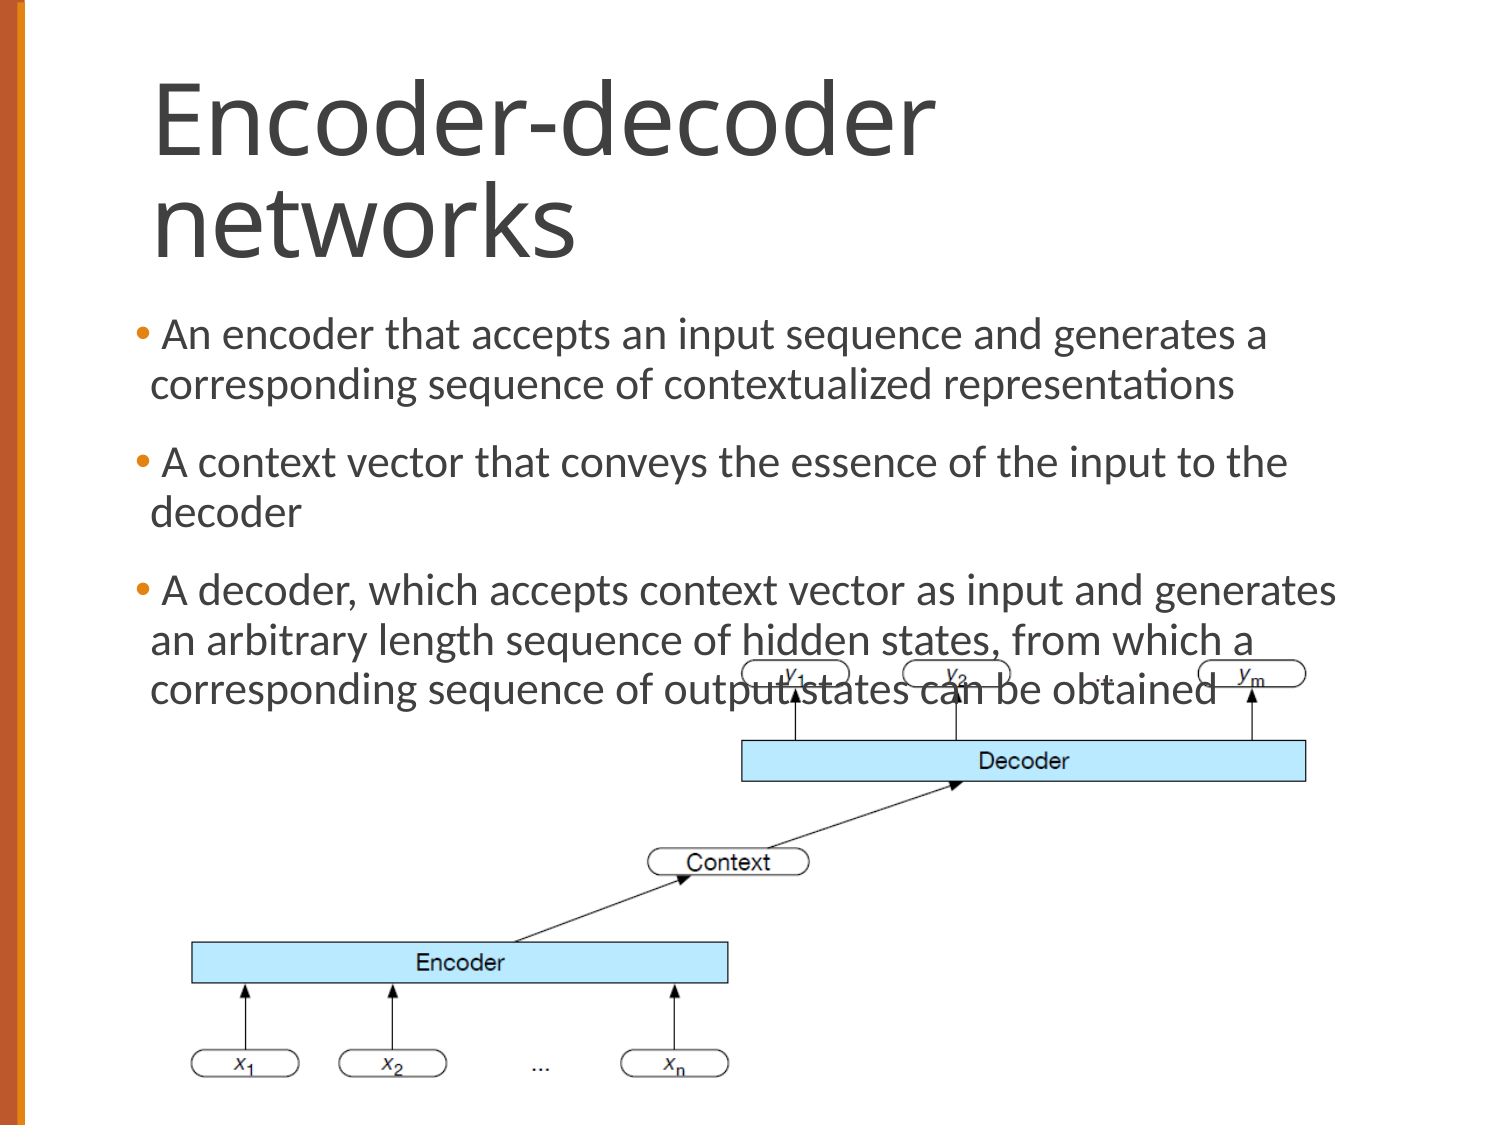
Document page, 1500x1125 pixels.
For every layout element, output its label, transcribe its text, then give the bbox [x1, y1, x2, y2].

title Encoder-decoder networks [135, 47, 1373, 285]
picture [174, 649, 1326, 1079]
list An encoder that accepts an input sequence and generates a corresponding sequence of contextualized representations A context vector that conveys the essence of the input to the decoder A decoder, which accepts context vector as input and generates an arbitrary length sequence of hidden states, from which a corresponding sequence of output states can be obtained [135, 302, 1373, 963]
